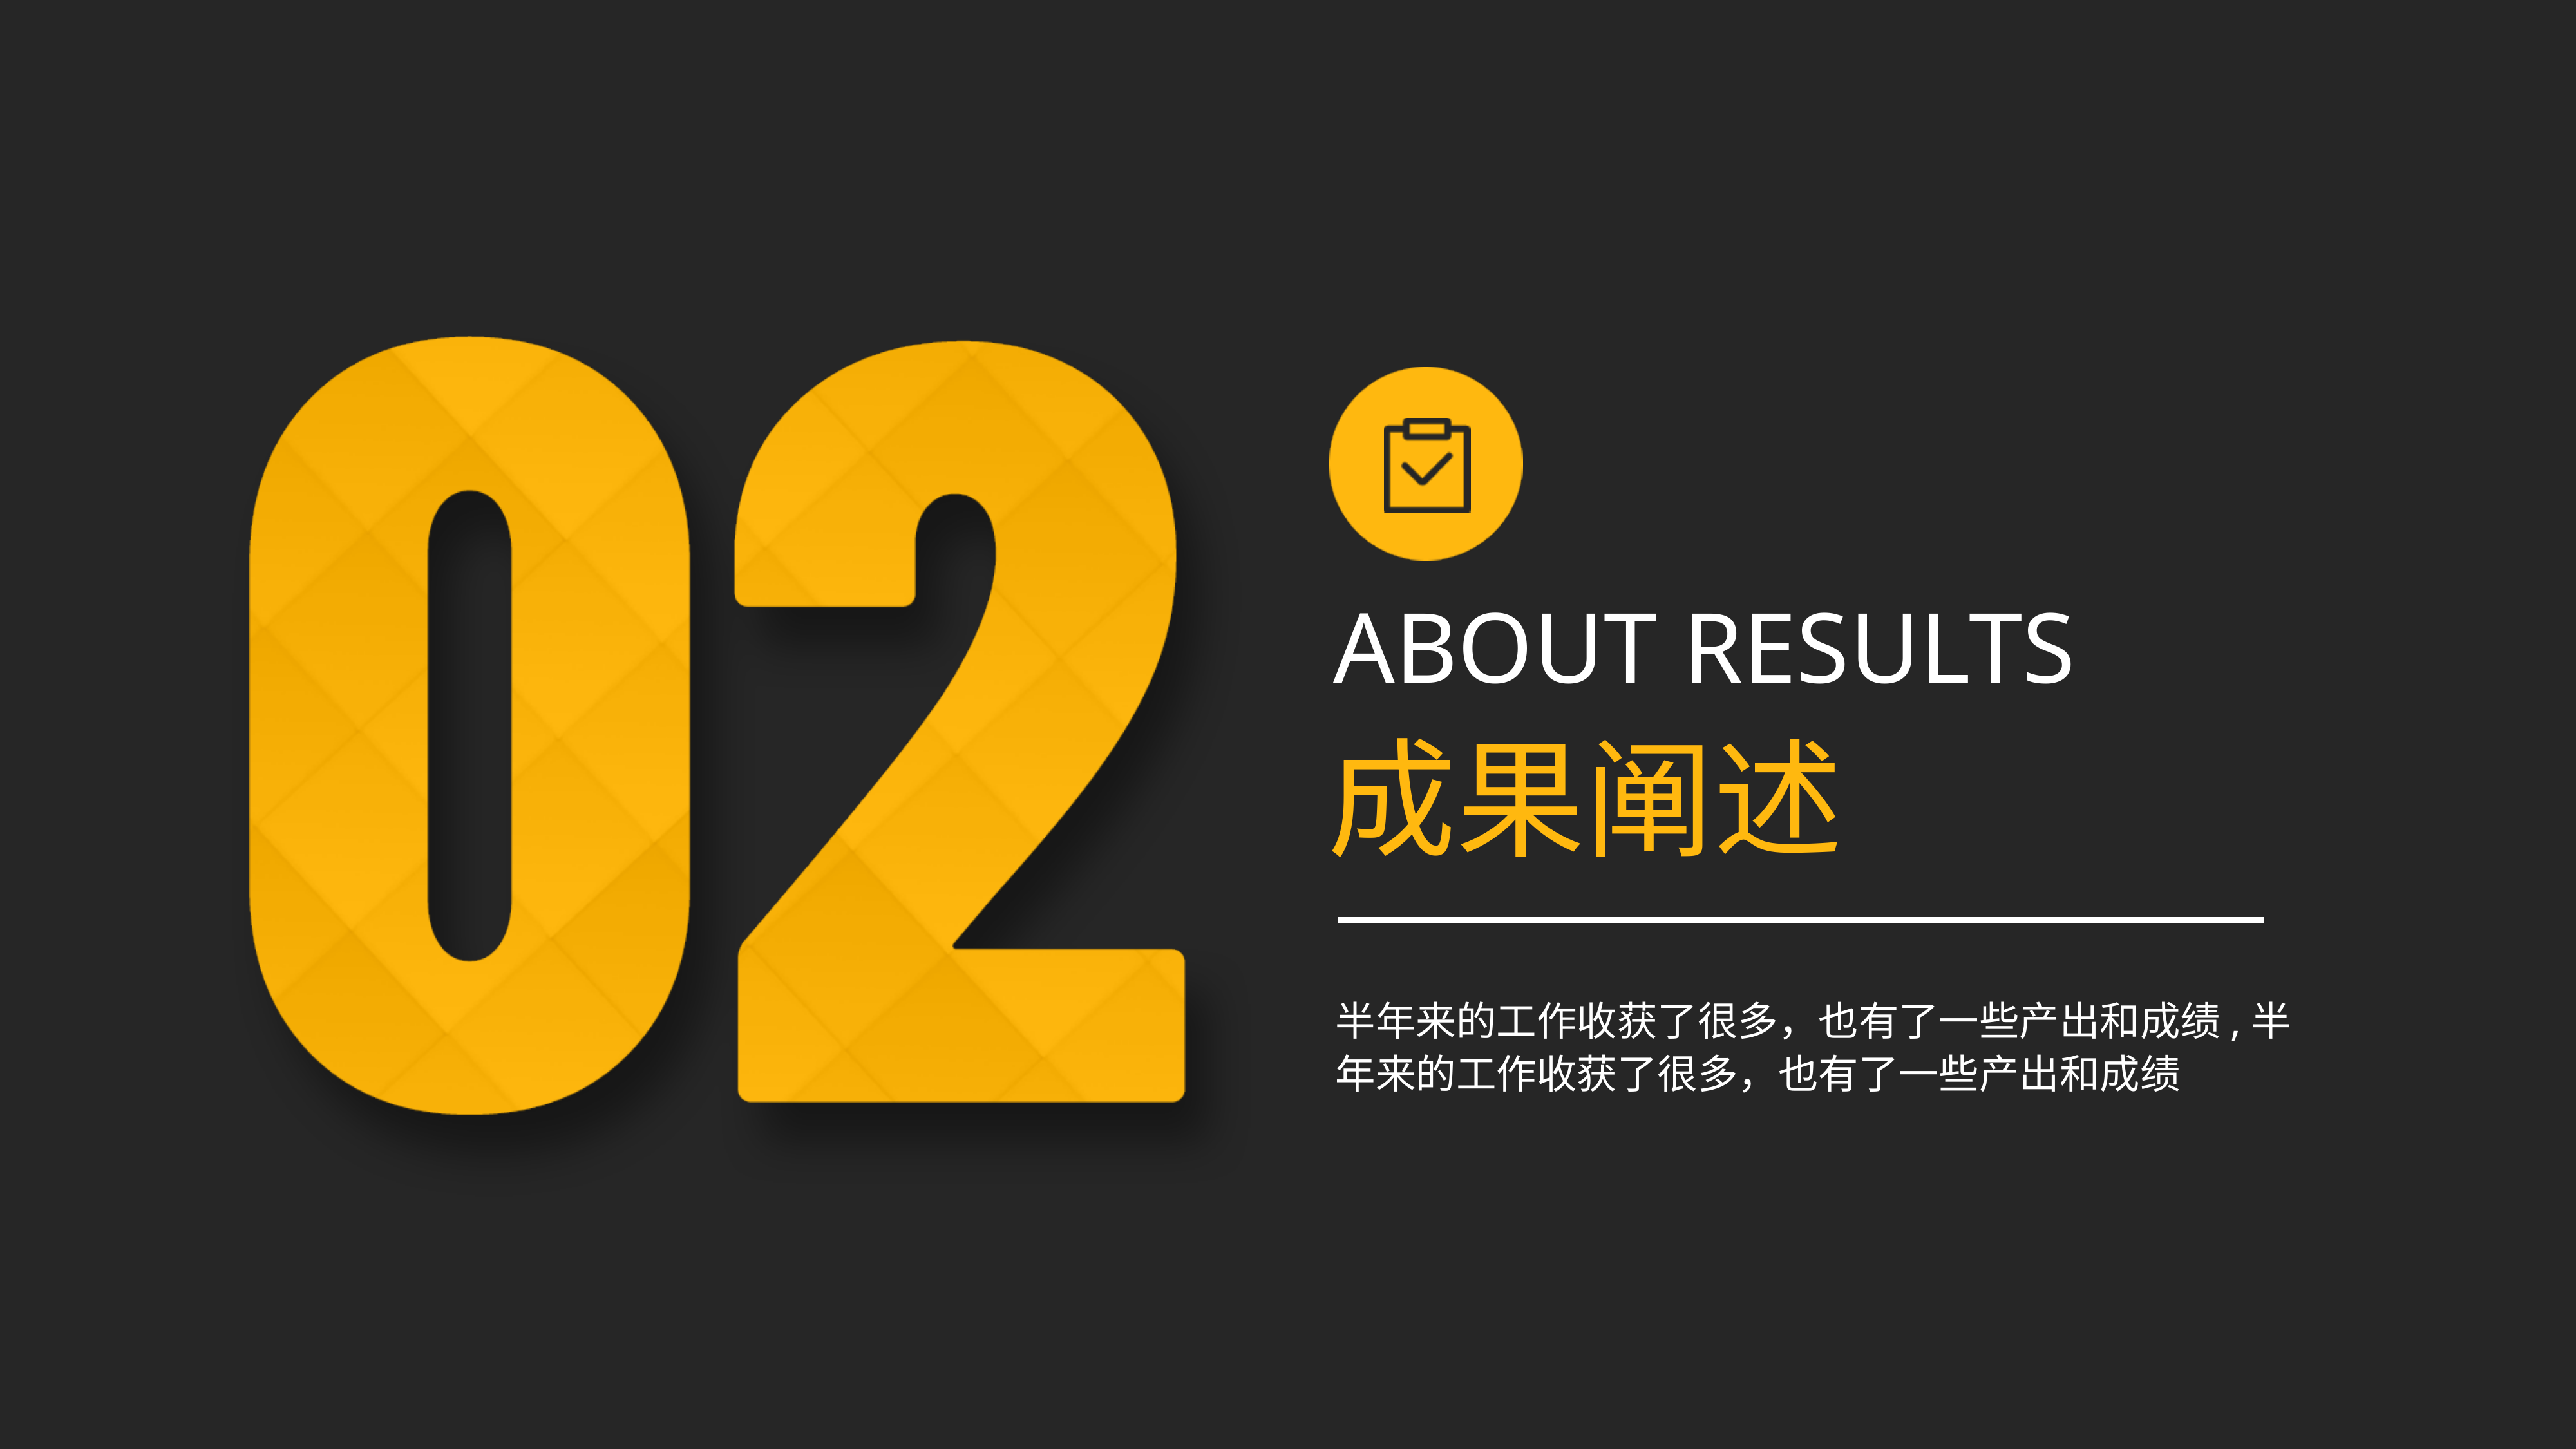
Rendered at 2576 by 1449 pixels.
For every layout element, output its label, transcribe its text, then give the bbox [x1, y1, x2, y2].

picture [1337, 917, 2264, 923]
text_box 半年来的工作收获了很多，也有了一些产出和成绩,半年来的工作收获了很多，也有了一些产出和成绩 [1325, 986, 2310, 1091]
picture [1329, 367, 1523, 561]
picture [232, 336, 1251, 1197]
text_box 成果阐述 [1318, 713, 2280, 869]
text_box ABOUT RESULTS [1324, 582, 2280, 699]
